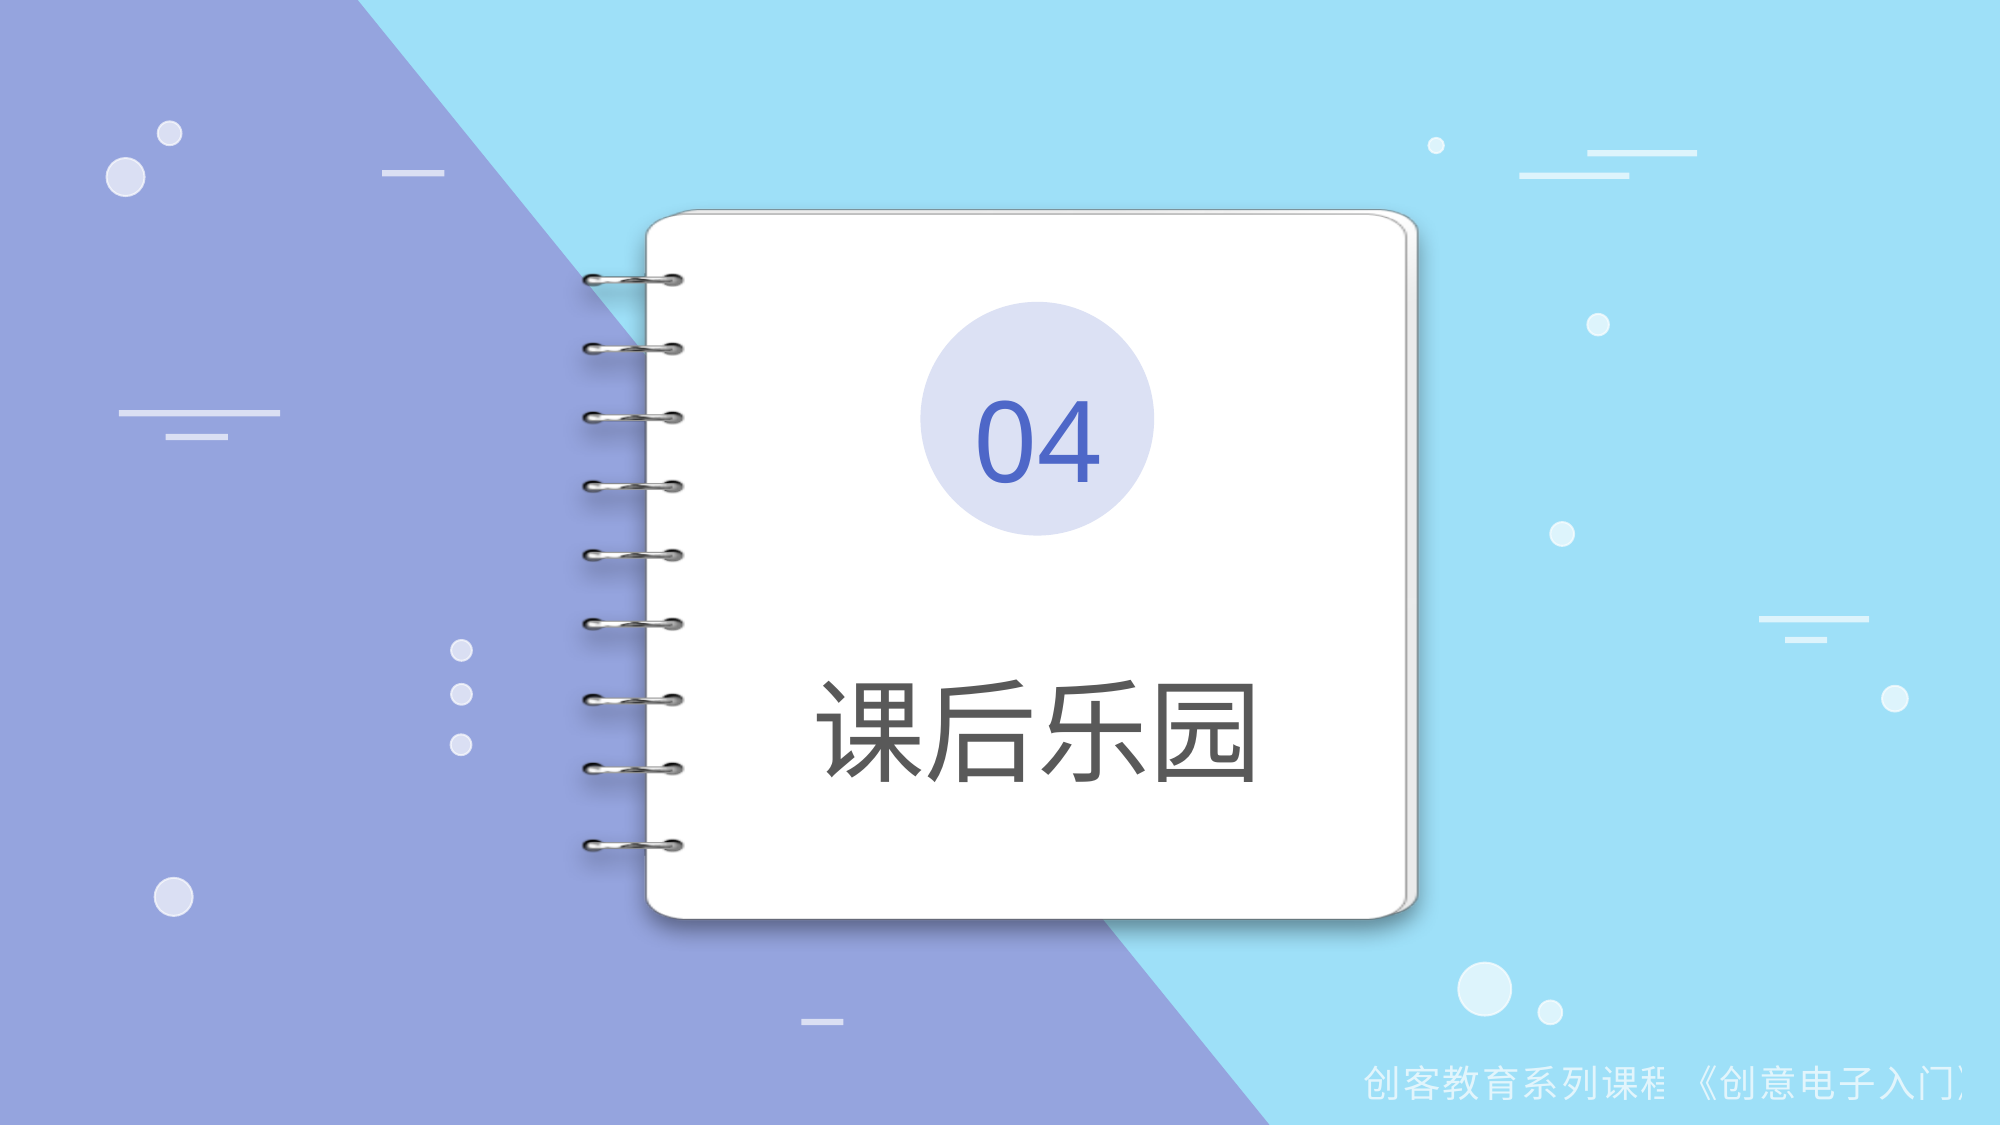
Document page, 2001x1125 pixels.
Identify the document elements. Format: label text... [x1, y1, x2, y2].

picture [555, 197, 1445, 944]
list 04 [956, 335, 1118, 506]
list 课后乐园 [795, 626, 1280, 797]
